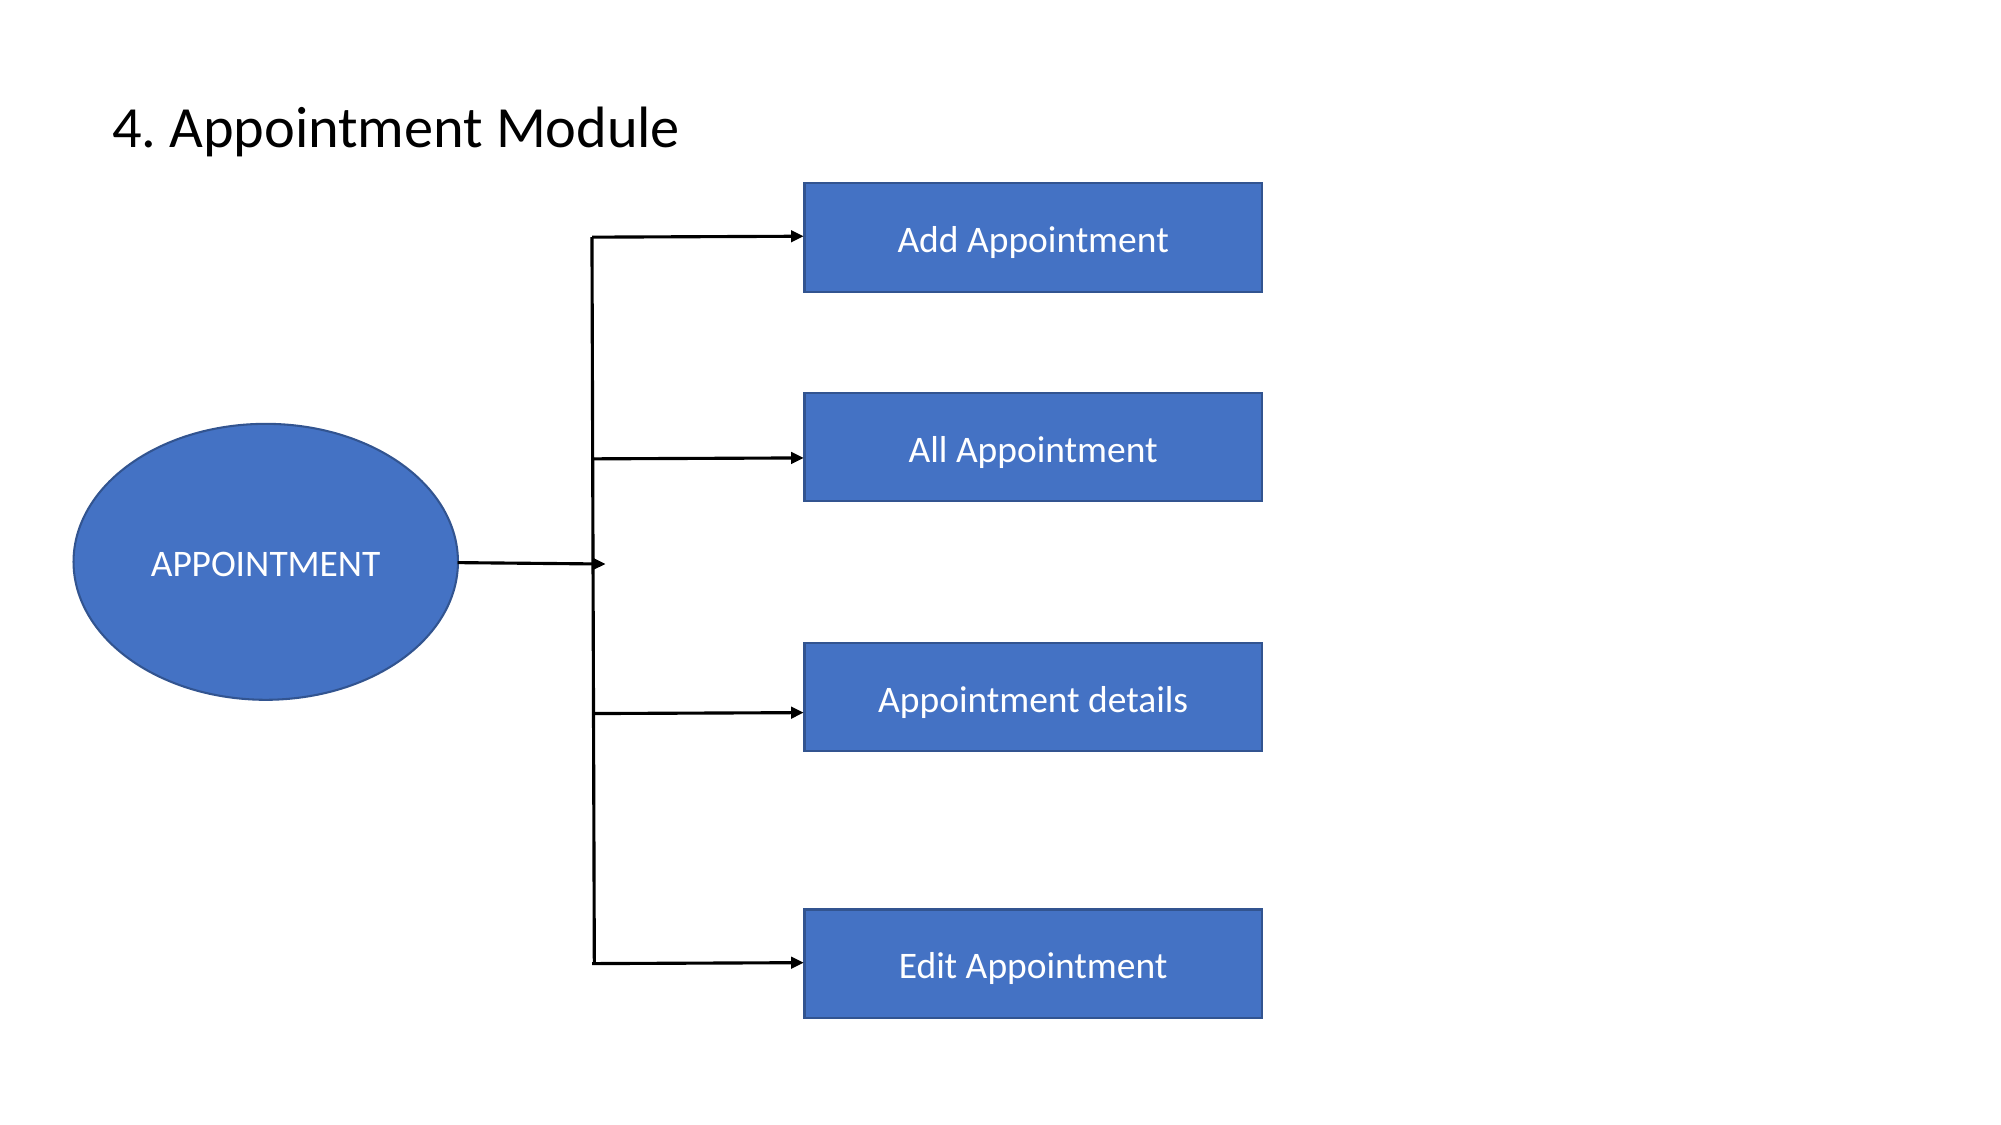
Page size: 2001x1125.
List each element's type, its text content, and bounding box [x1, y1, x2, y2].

text_box All Appointment [803, 392, 1263, 502]
text_box Add Appointment [803, 182, 1263, 293]
text_box APPOINTMENT [72, 422, 459, 701]
list 4. Appointment Module [97, 89, 721, 184]
text_box Edit Appointment [803, 908, 1263, 1019]
text_box Appointment details [803, 642, 1263, 752]
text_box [591, 237, 595, 964]
